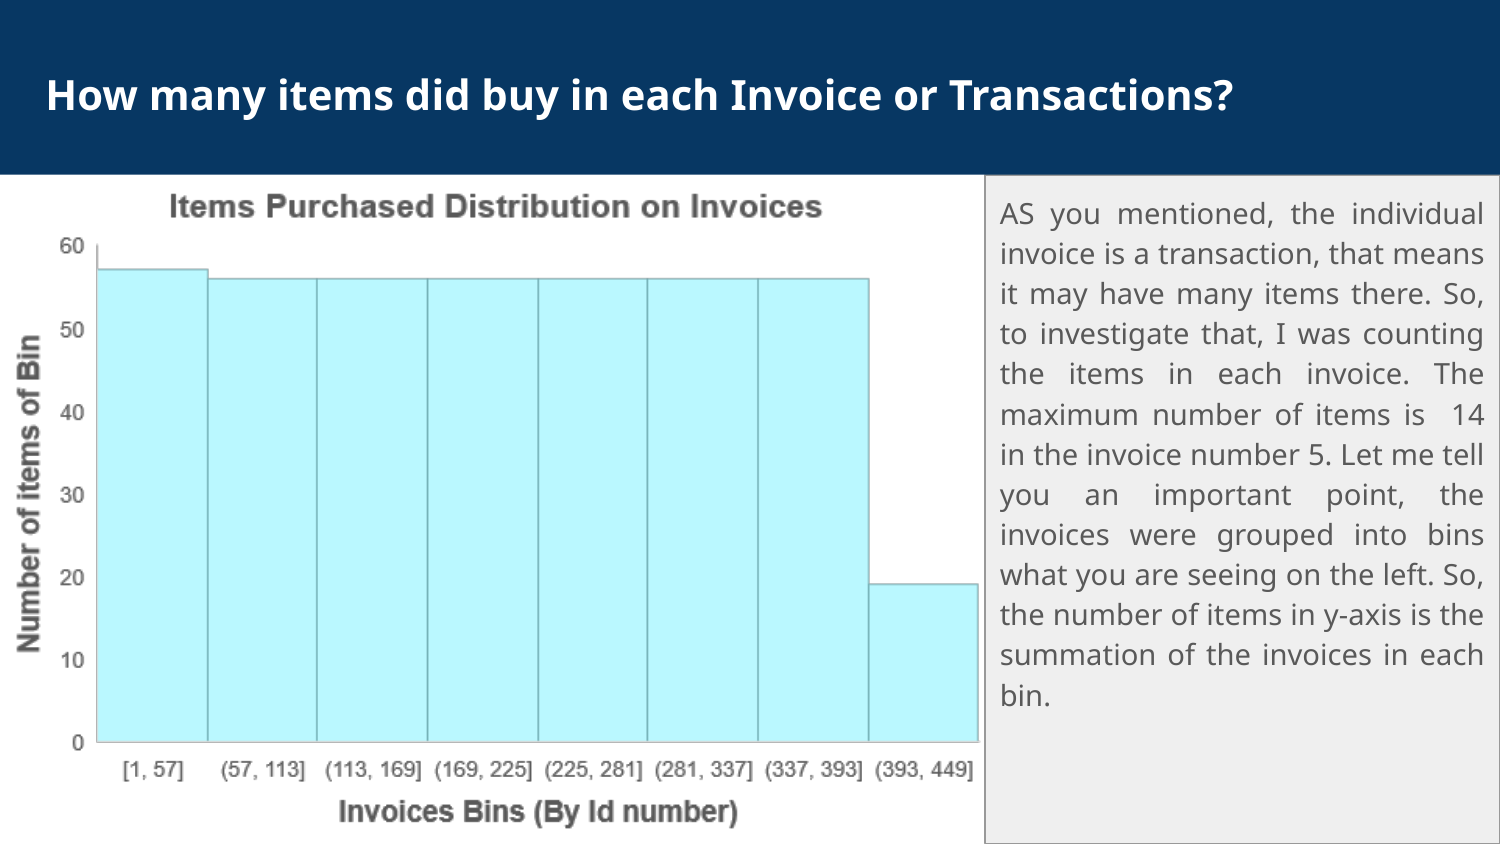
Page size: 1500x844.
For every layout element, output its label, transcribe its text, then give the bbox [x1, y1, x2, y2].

picture [0, 174, 996, 844]
title How many items did buy in each Invoice or Transactions? [0, 0, 1500, 175]
list AS you mentioned, the individual invoice is a transaction, that means it may have many items there. So, to investigate that, I was counting the items in each invoice. The maximum number of items is 14 in the invoice number 5. Let me tell you an important point, the invoices were grouped into bins what you are seeing on the left. So, the number of items in y-axis is the summation of the invoices in each bin. [996, 175, 1500, 844]
